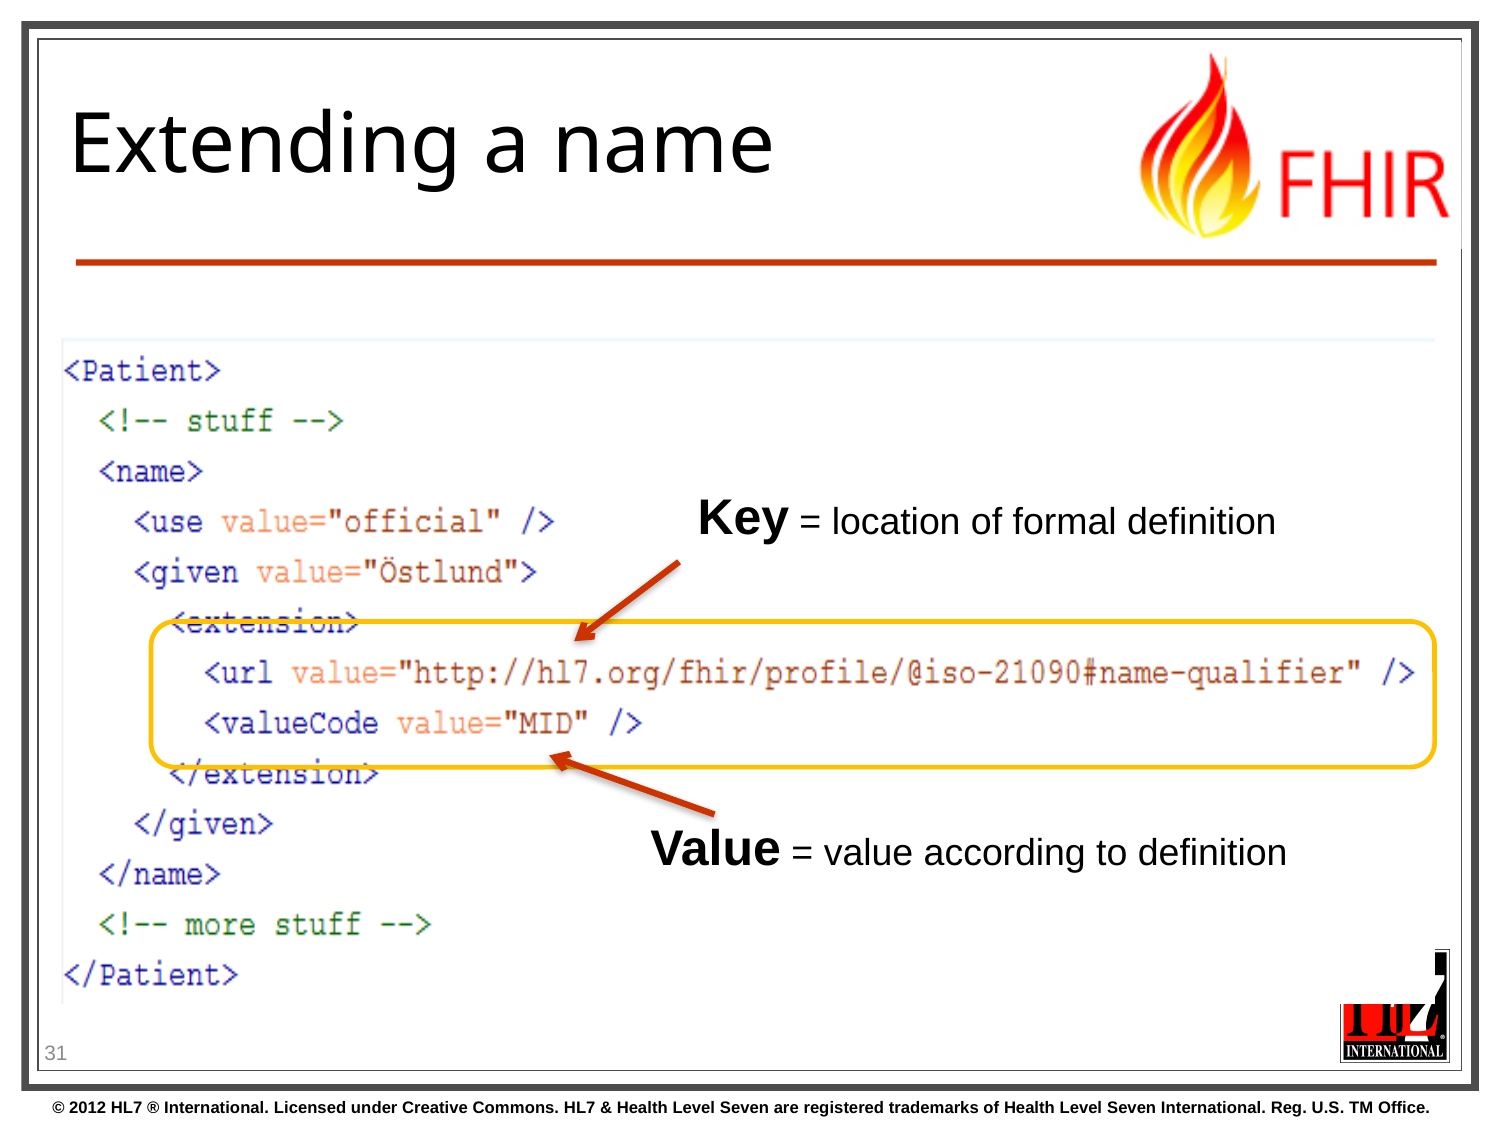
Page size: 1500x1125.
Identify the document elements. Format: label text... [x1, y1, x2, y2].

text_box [573, 561, 680, 642]
title Extending a name [53, 54, 1128, 244]
picture [60, 338, 1450, 1063]
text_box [548, 755, 715, 815]
picture [1128, 42, 1462, 249]
slide_number 31 [29, 1034, 148, 1071]
